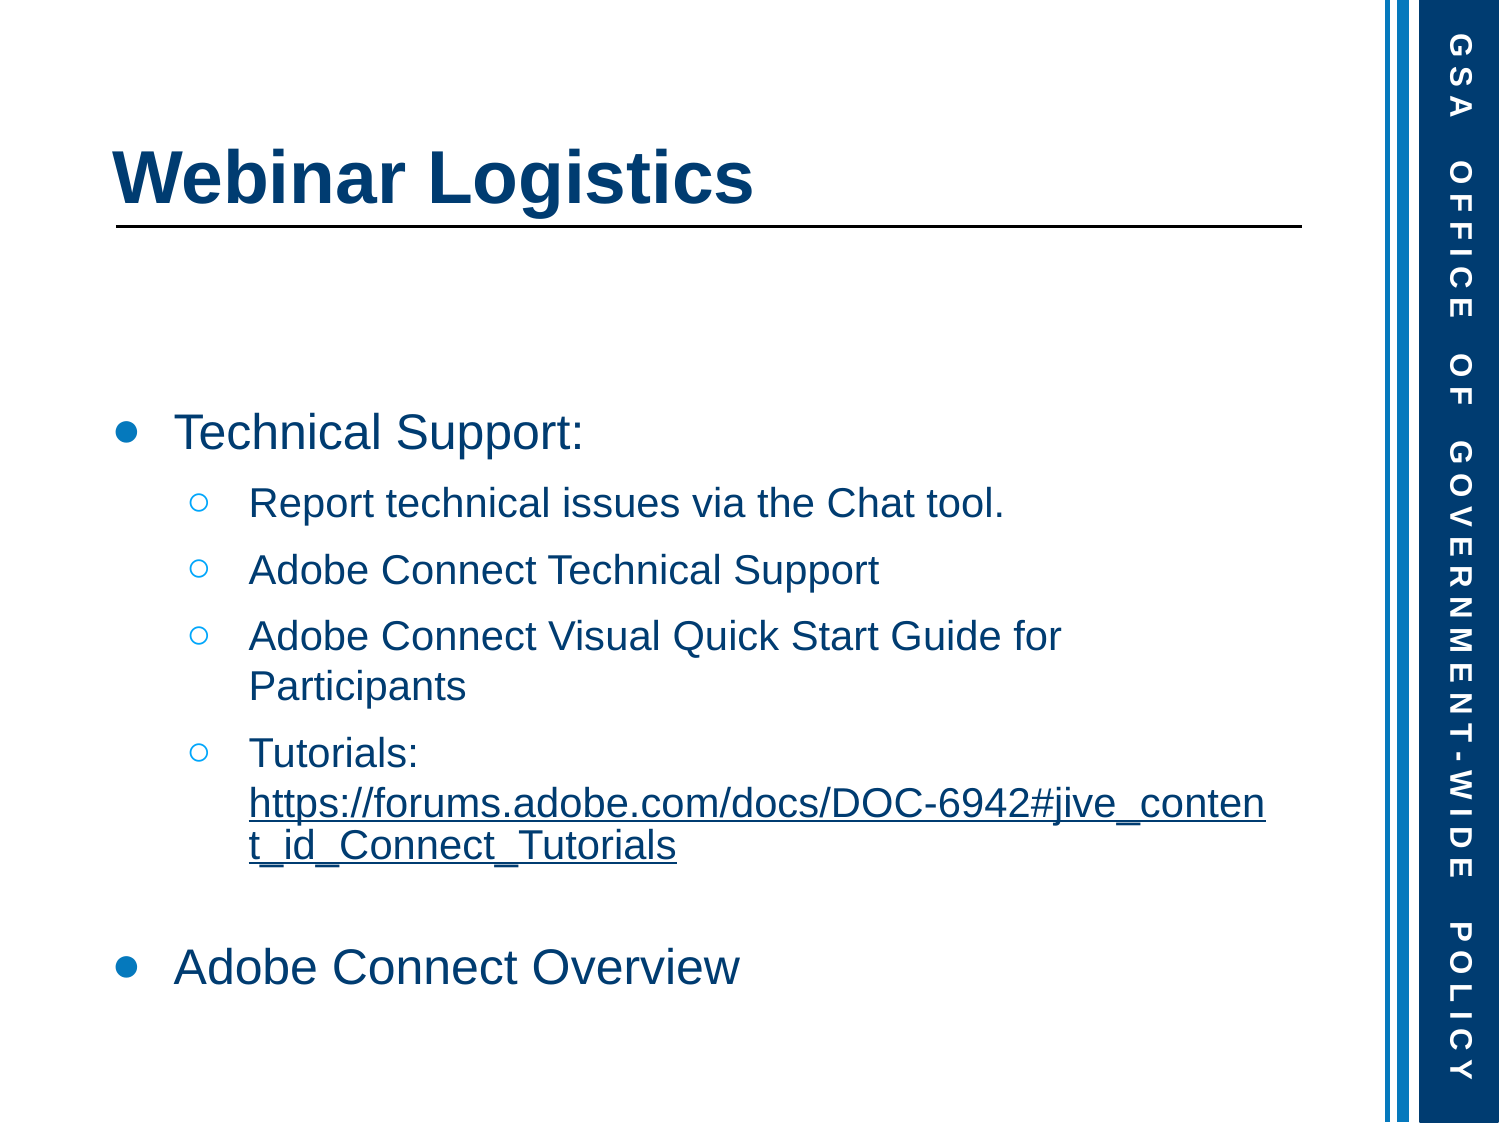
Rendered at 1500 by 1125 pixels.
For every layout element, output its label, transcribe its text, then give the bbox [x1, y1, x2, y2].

title Webinar Logistics [97, 40, 1302, 234]
list Technical Support: Report technical issues via the Chat tool. Adobe Connect Technical Support Adobe Connect Visual Quick Start Guide for Participants Tutorials: https://forums.adobe.com/docs/DOC-6942#jive_content_id_Connect_Tutorials Adobe Connect Overview [83, 384, 1282, 758]
